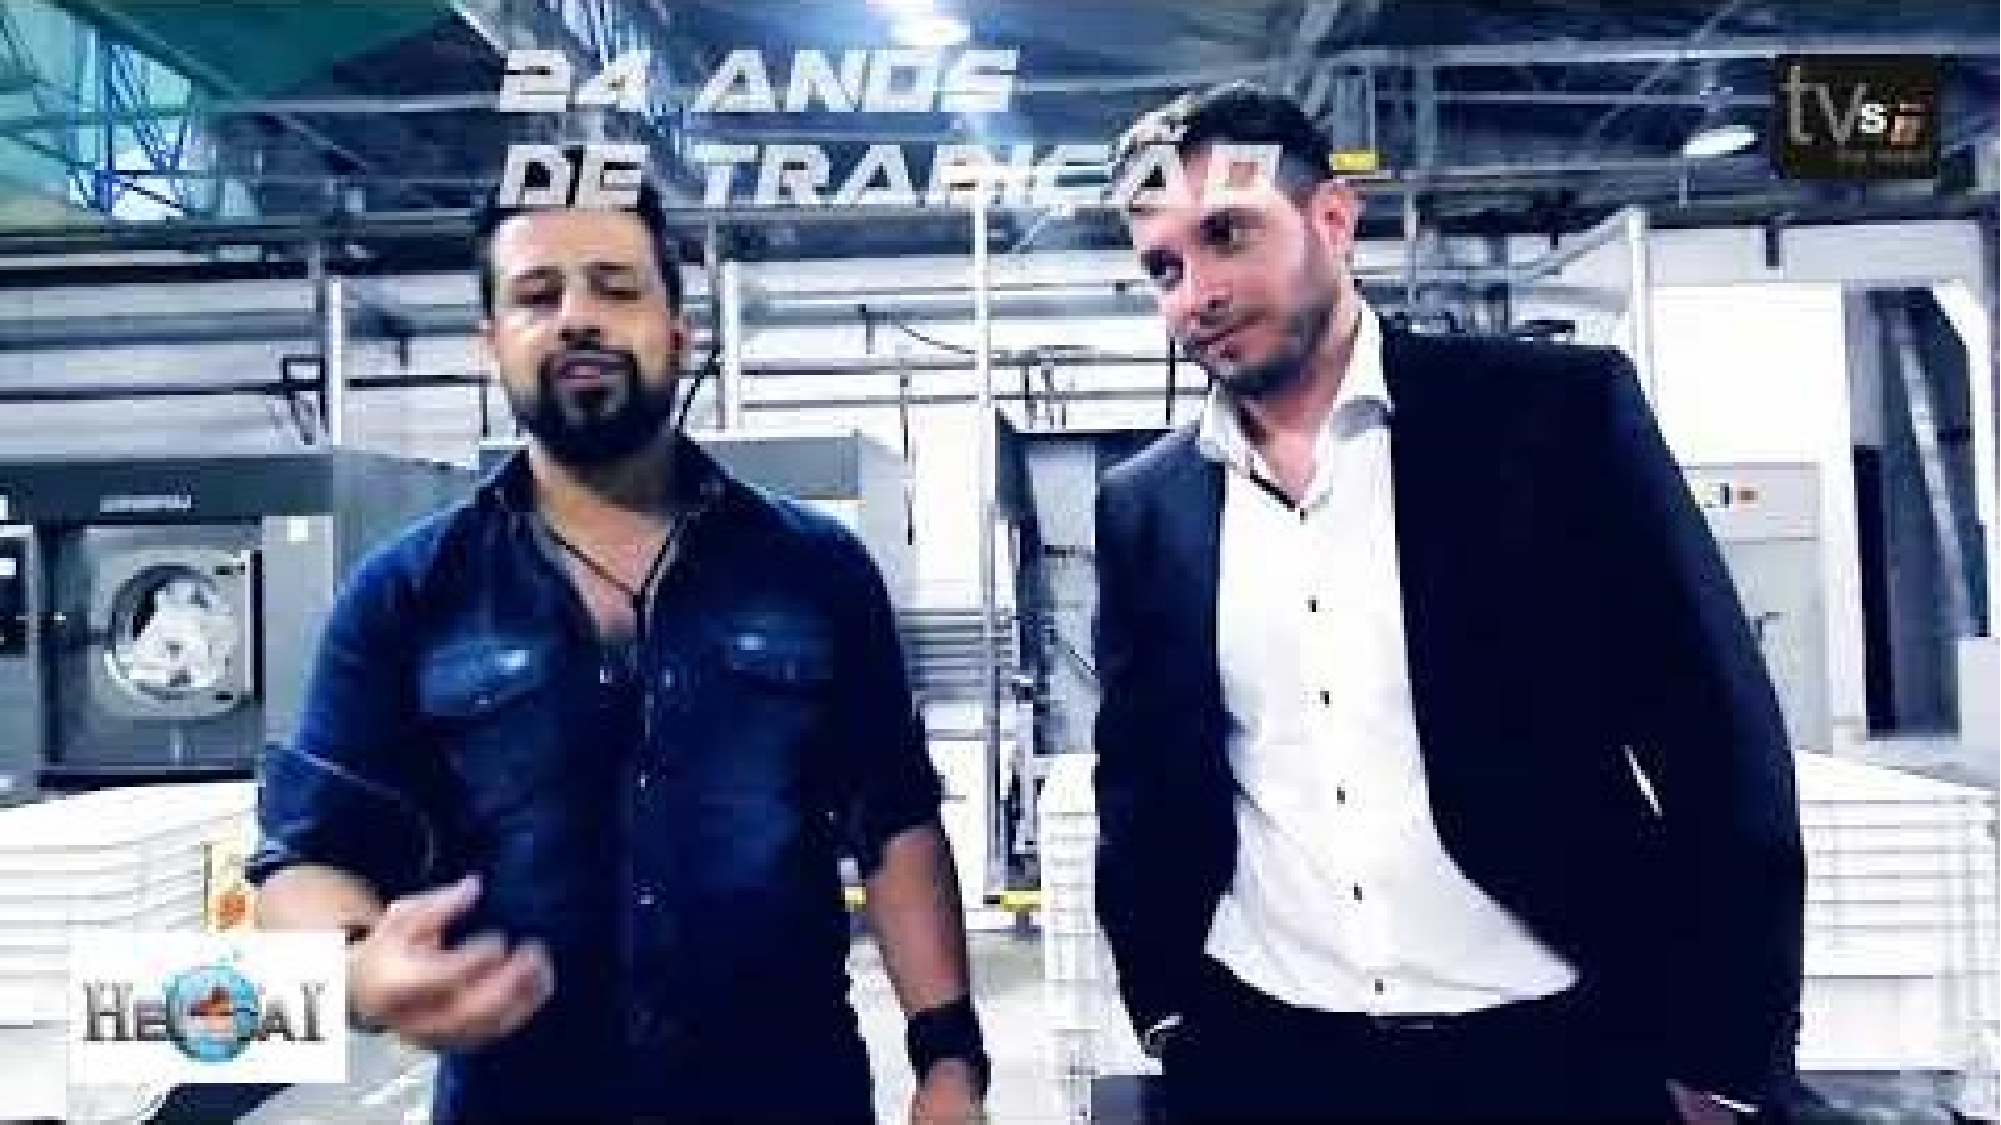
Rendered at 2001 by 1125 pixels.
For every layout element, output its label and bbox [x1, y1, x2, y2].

text_box [0, 0, 2000, 1125]
